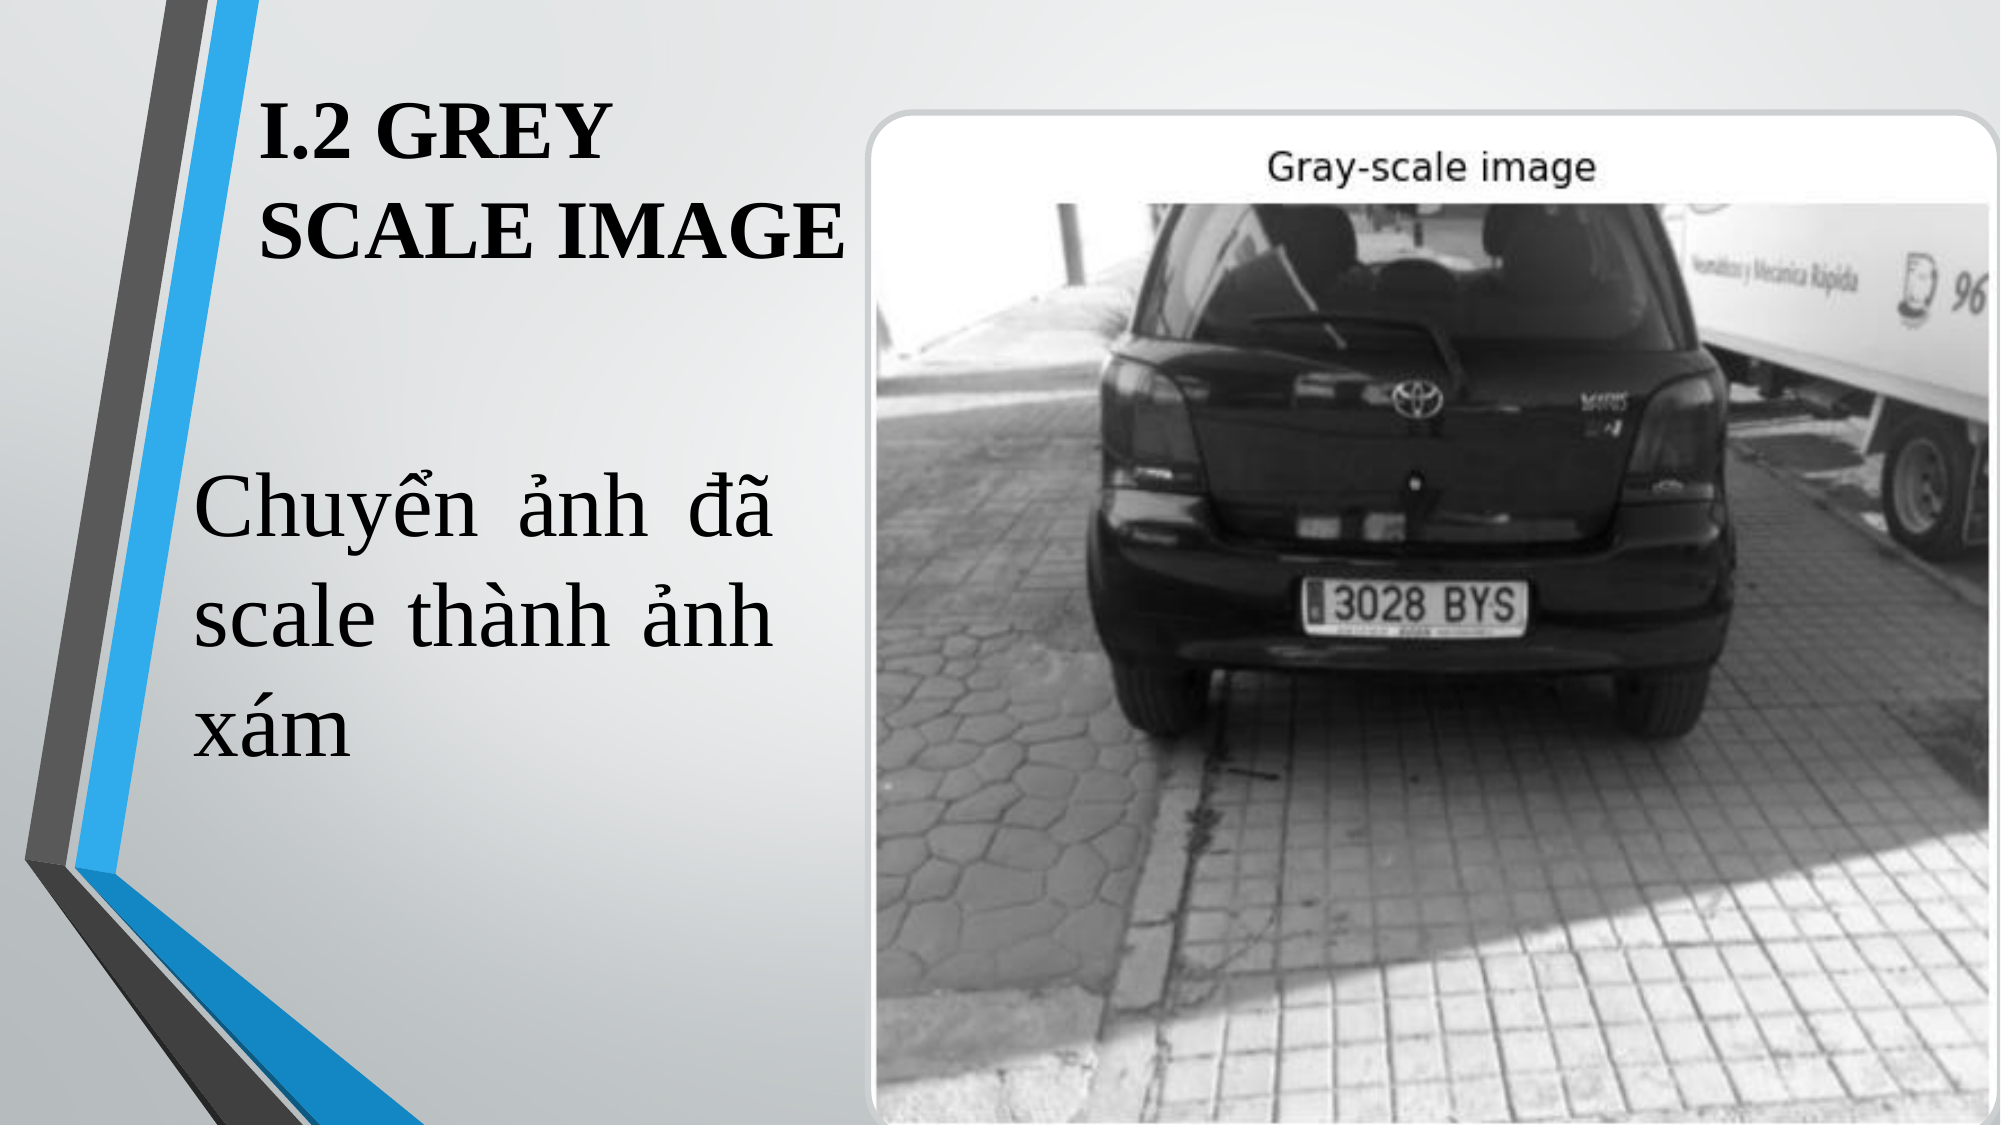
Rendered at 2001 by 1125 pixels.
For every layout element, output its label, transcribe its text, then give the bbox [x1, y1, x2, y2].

list Chuyển ảnh đã scale thành ảnh xám [178, 437, 791, 950]
title I.2 GREY SCALE IMAGE [243, 51, 924, 299]
picture [867, 112, 2000, 1125]
